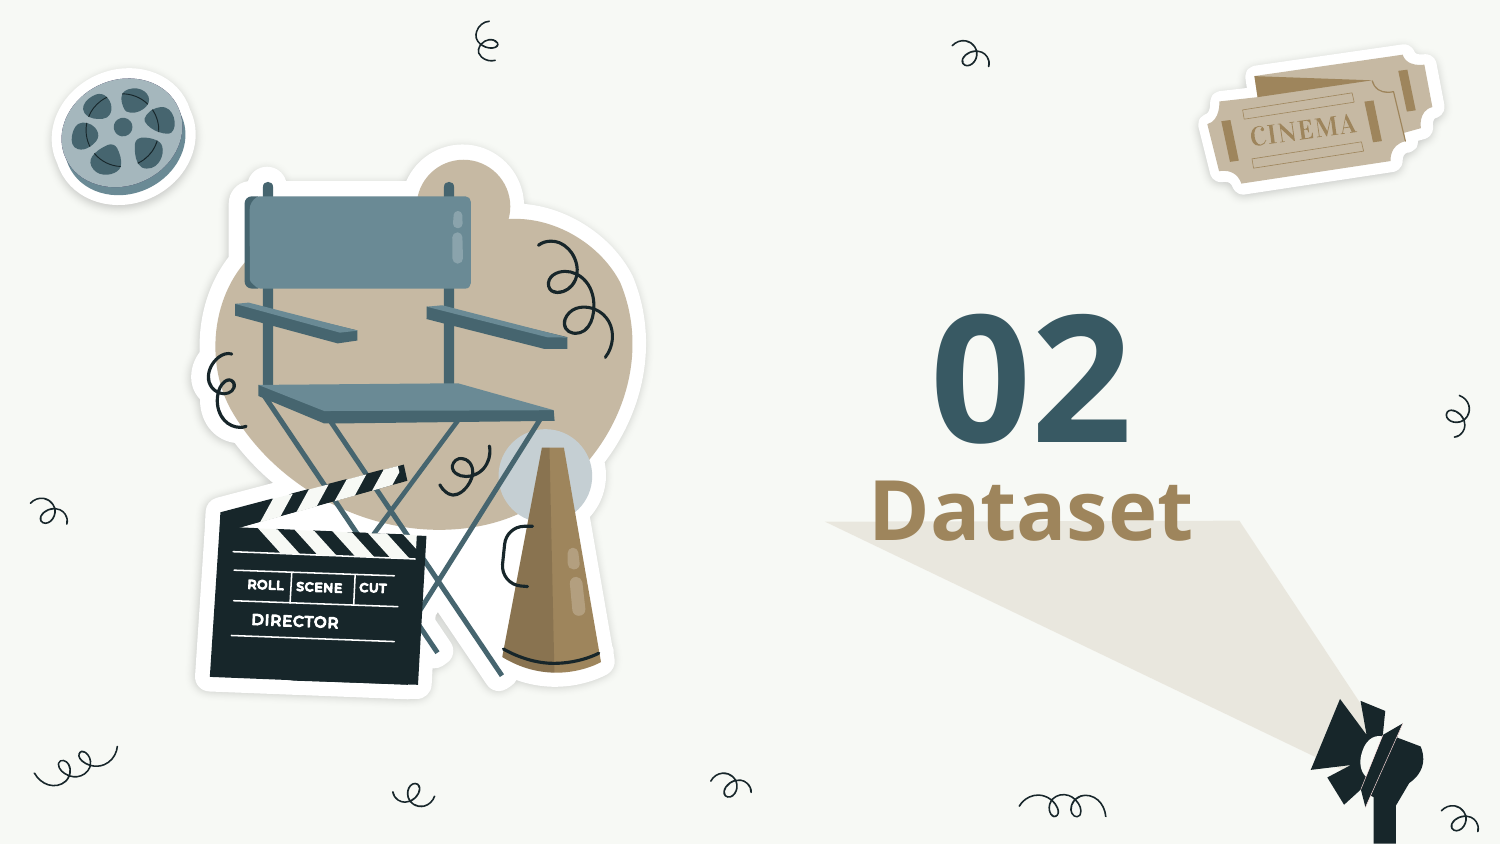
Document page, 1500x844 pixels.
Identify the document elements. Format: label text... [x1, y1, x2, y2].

text_box [1444, 805, 1480, 833]
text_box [1203, 50, 1440, 189]
title Dataset [802, 422, 1262, 573]
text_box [188, 144, 664, 700]
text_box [824, 520, 1441, 844]
title 02 [802, 218, 1262, 422]
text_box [55, 78, 192, 195]
